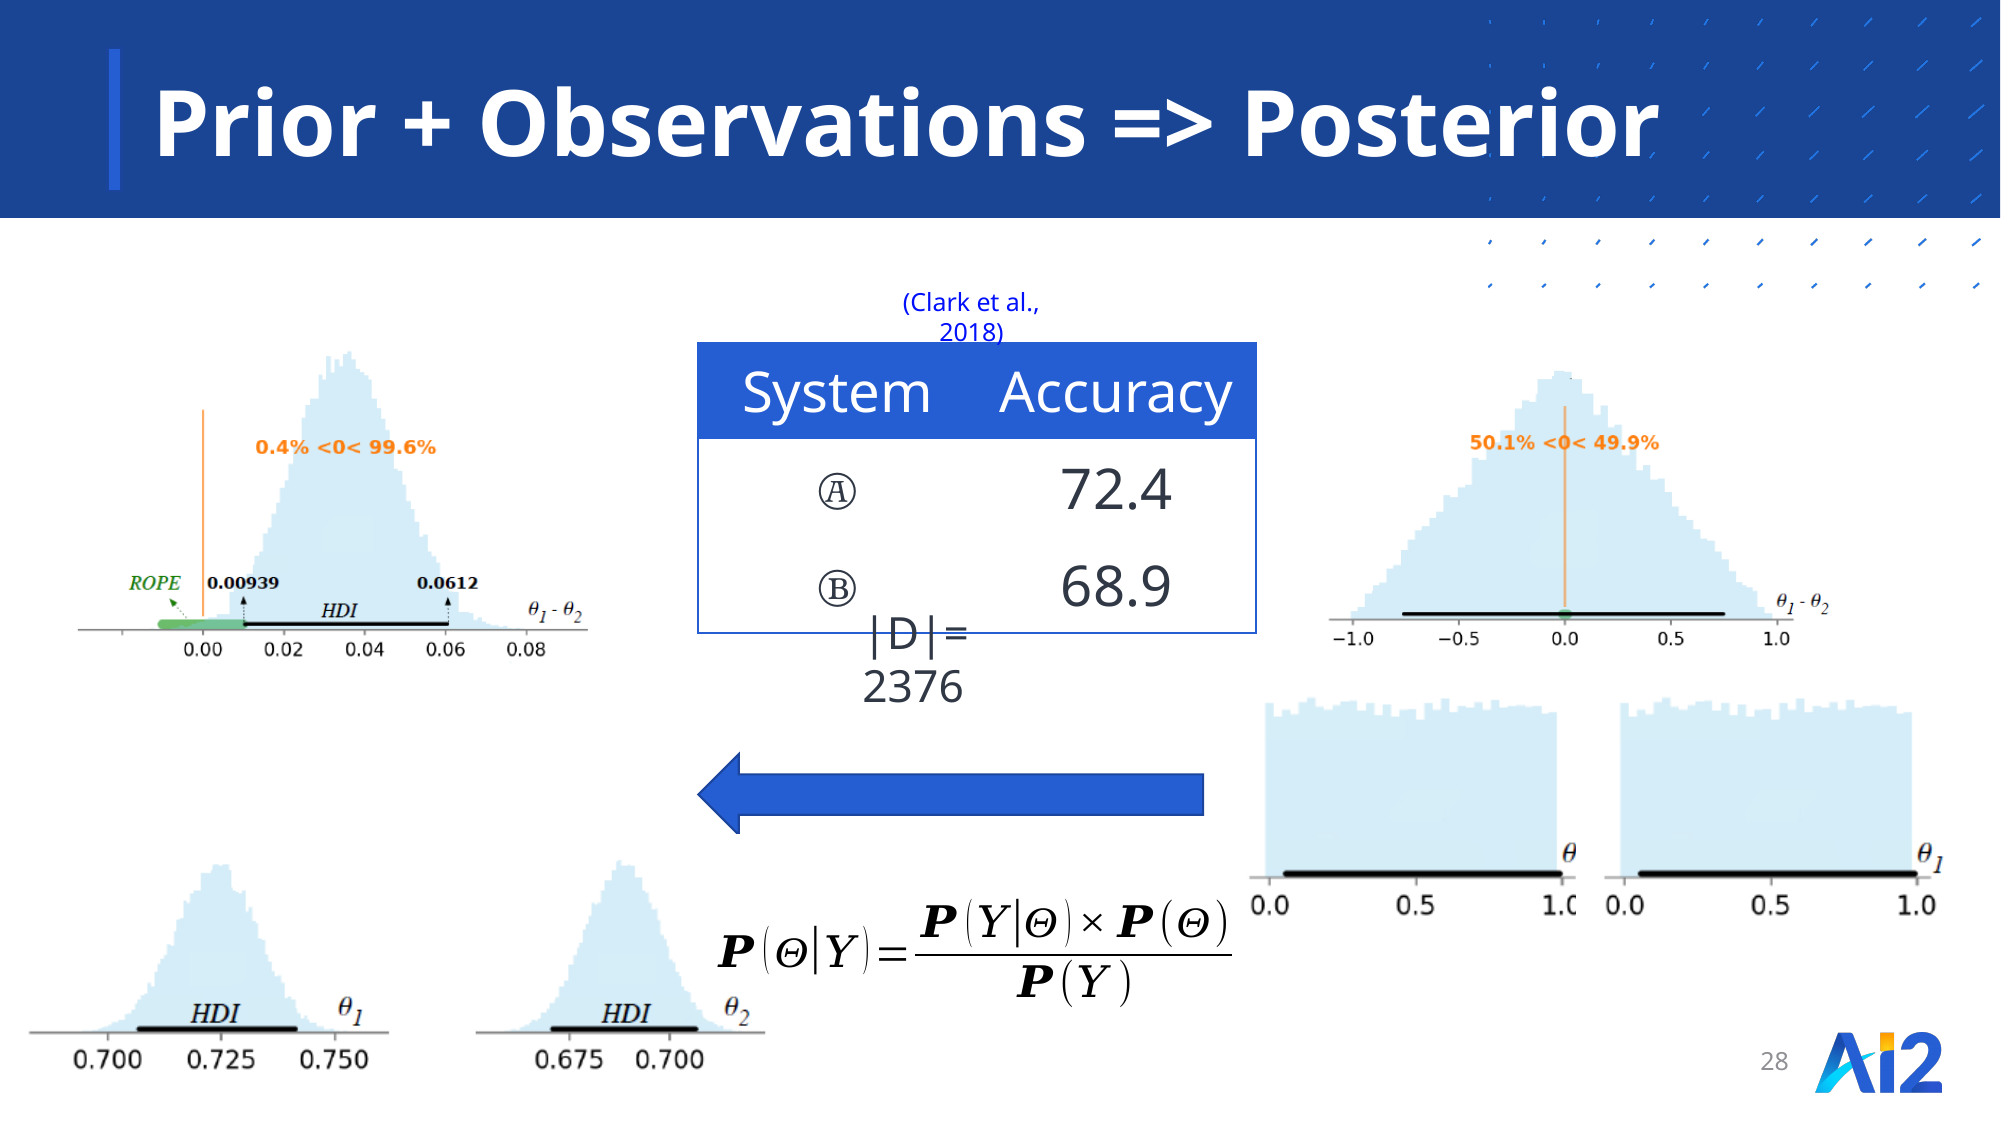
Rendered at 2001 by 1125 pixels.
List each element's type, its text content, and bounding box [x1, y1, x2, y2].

title Prior + Observations => Posterior [137, 47, 1863, 206]
table_header Accuracy [977, 343, 1255, 439]
slide_number 28 [1716, 1032, 1804, 1093]
picture [1815, 1032, 1942, 1093]
picture [1221, 679, 1950, 940]
text_box |D|= 2376 [847, 597, 1081, 719]
picture [1310, 346, 1853, 665]
picture [43, 301, 624, 680]
table_cell 72.4 [977, 439, 1255, 536]
table_cell Ⓑ [699, 536, 977, 632]
text_box (Clark et al., 2018) [858, 279, 1085, 354]
text_box [696, 751, 1205, 834]
table_cell Ⓐ [699, 439, 977, 536]
table_header System [699, 343, 977, 439]
table_cell 68.9 [977, 536, 1255, 632]
picture [1487, 0, 2000, 289]
picture [0, 834, 803, 1103]
